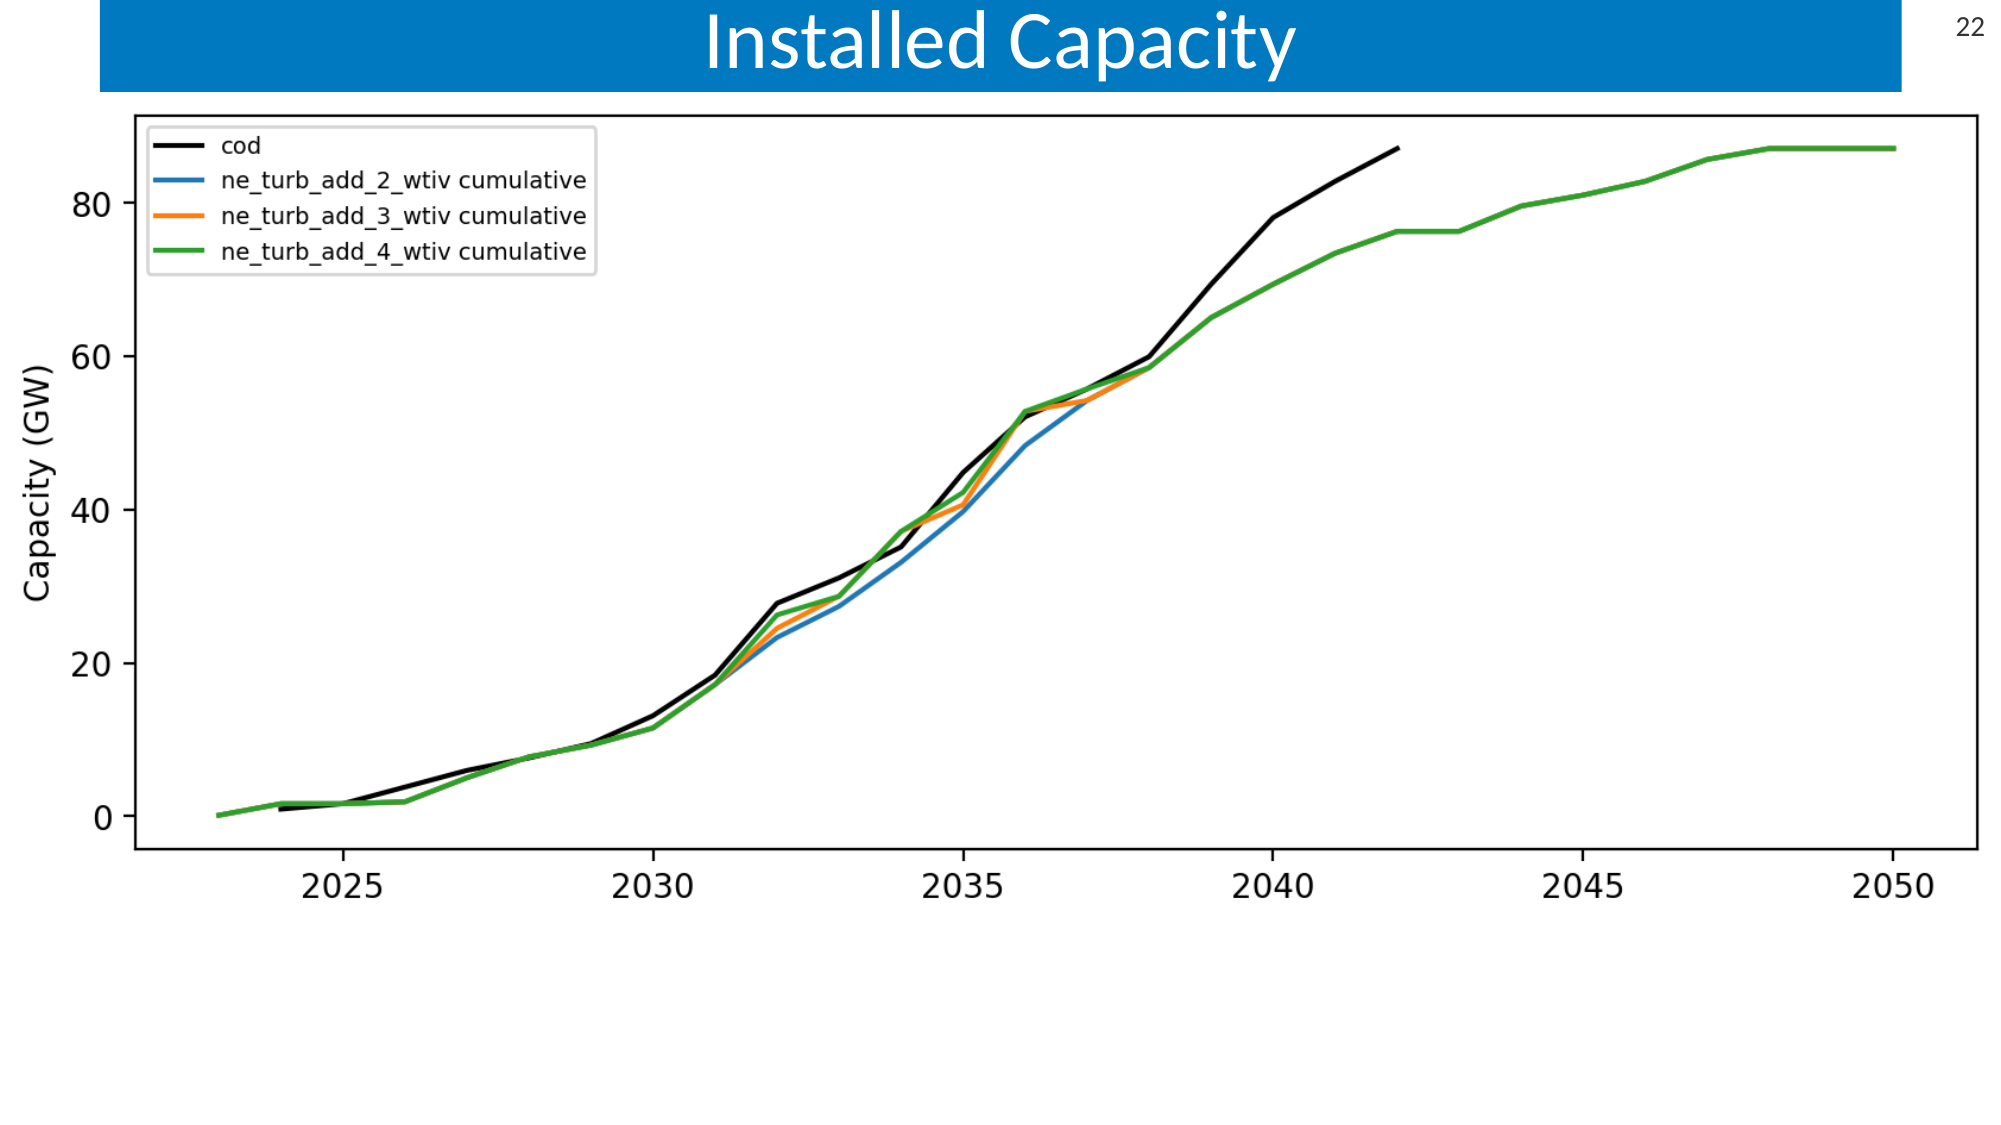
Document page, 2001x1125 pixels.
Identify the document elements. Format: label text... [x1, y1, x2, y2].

picture [0, 92, 2000, 929]
title Installed Capacity [99, 0, 1902, 90]
